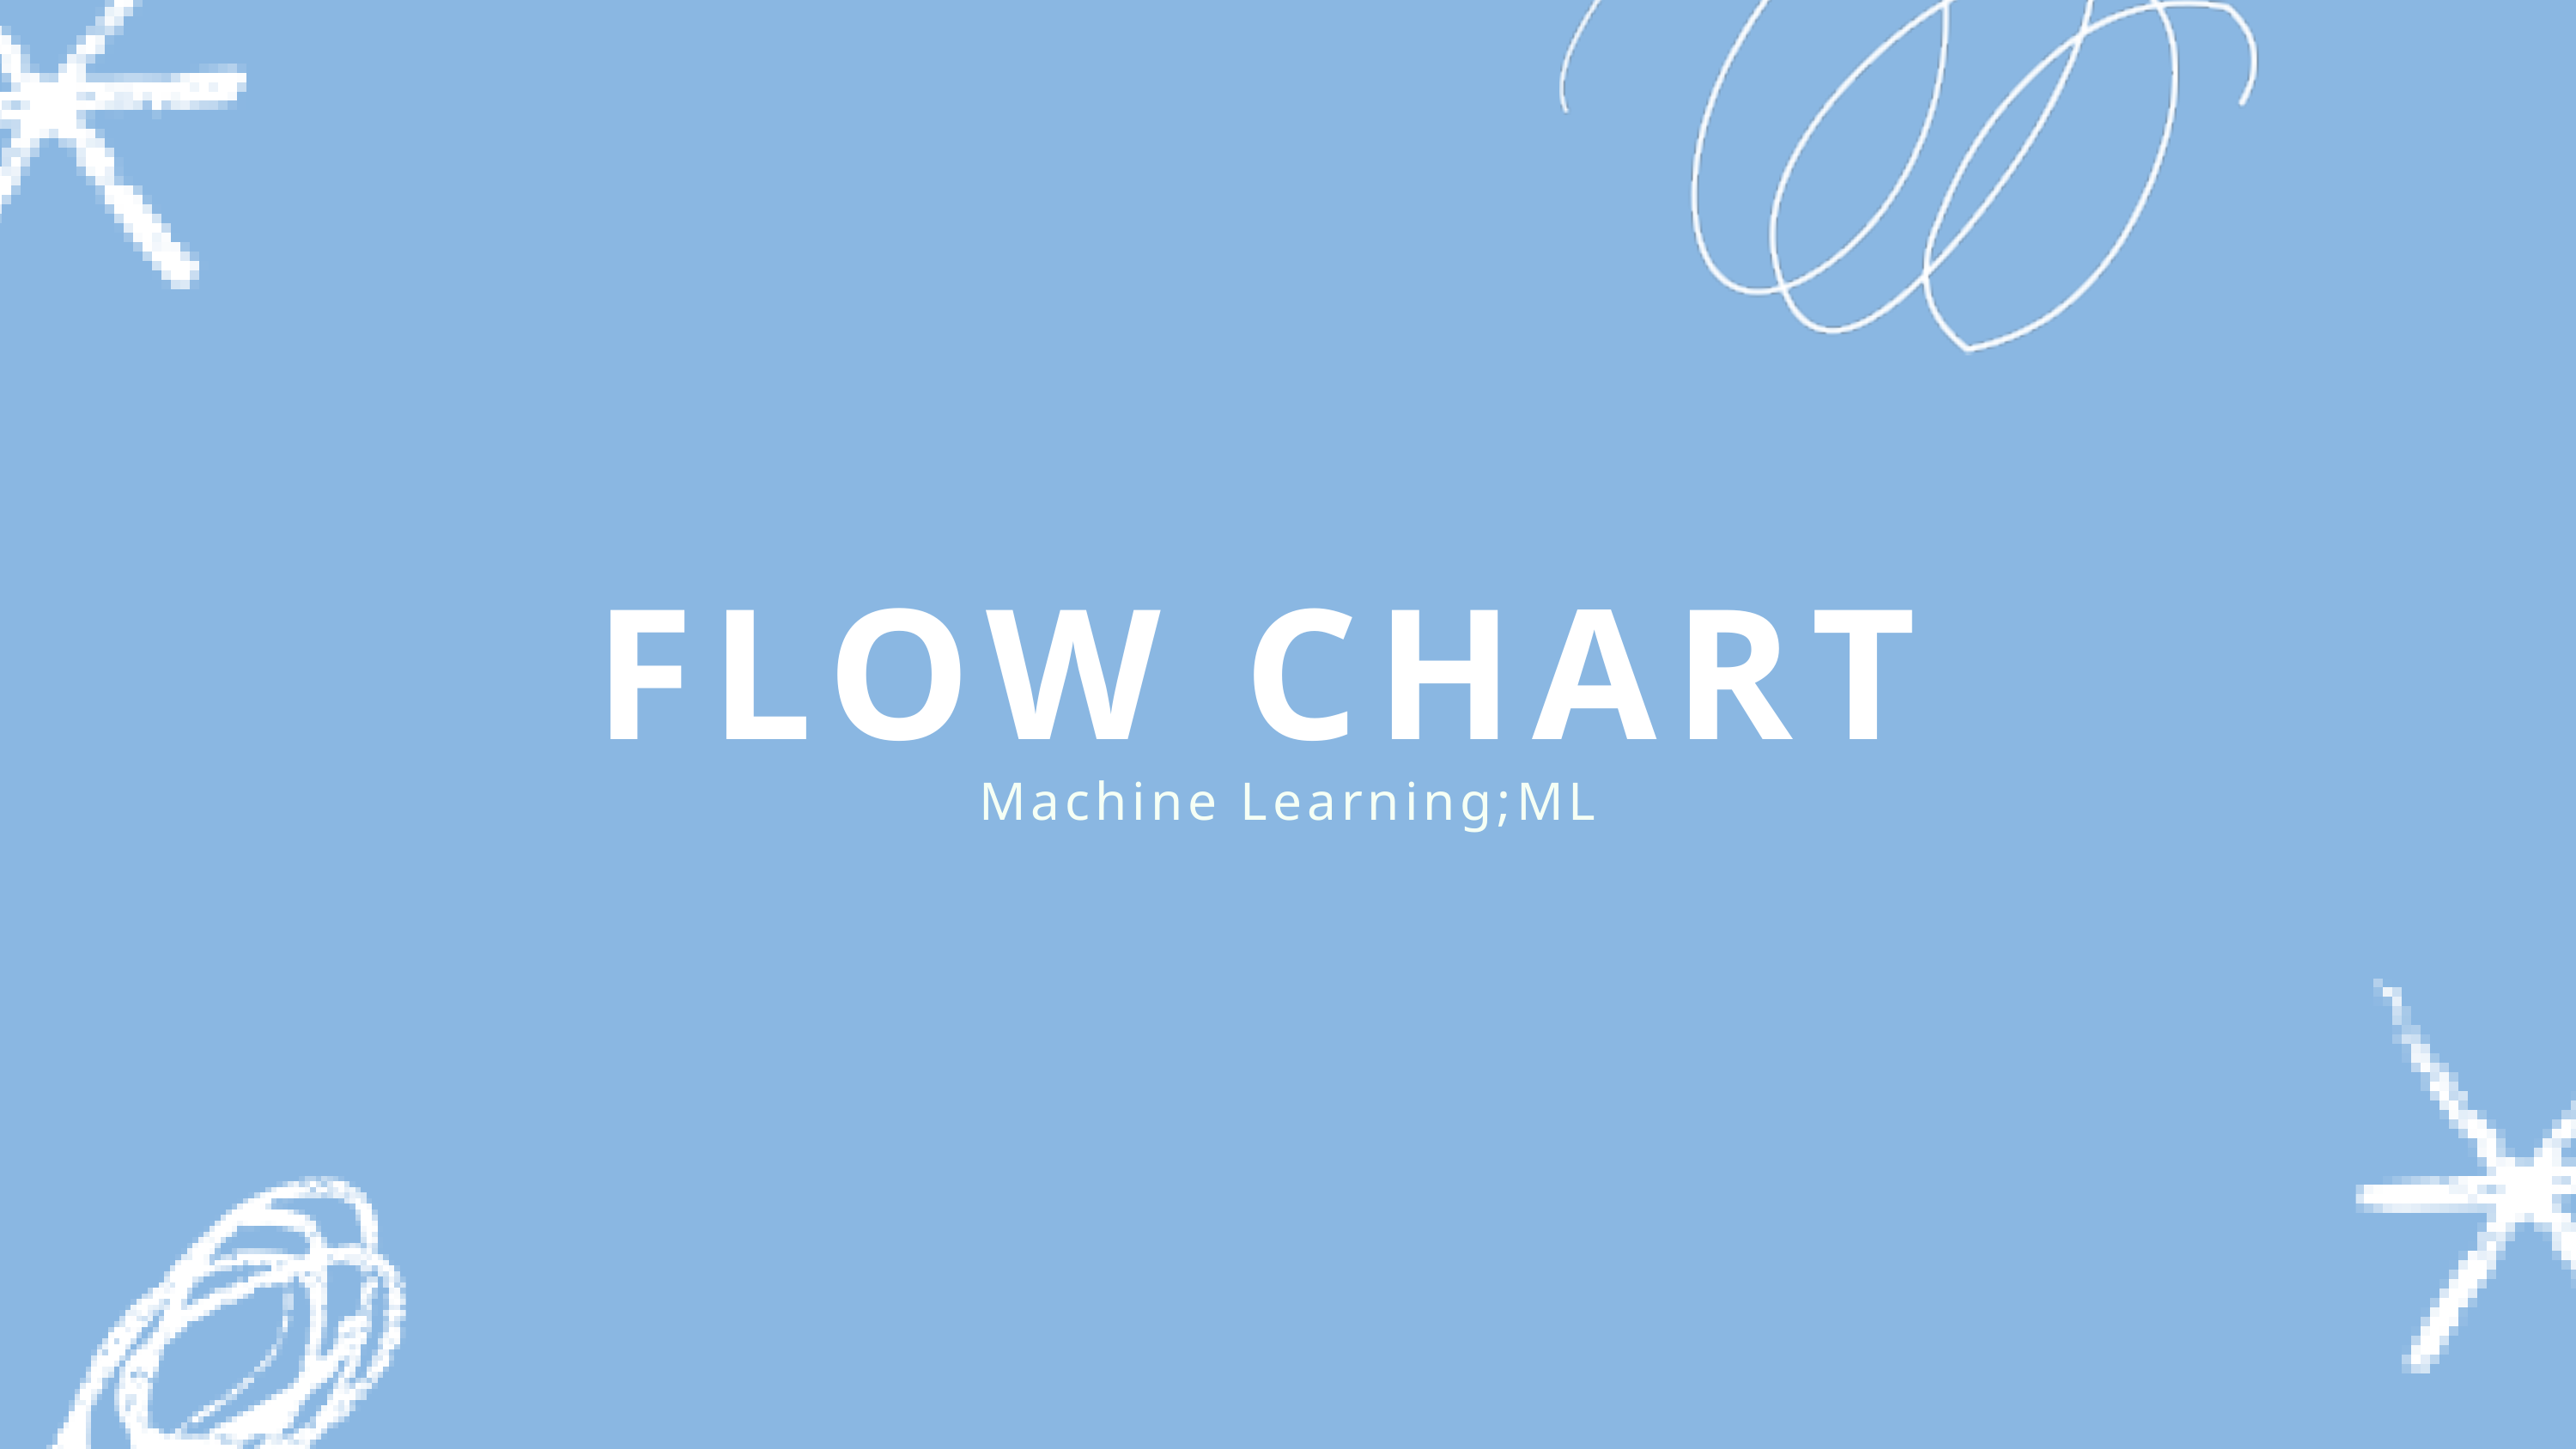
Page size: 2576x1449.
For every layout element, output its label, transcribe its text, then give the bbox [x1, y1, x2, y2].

text_box [0, 0, 246, 289]
text_box FLOW CHART [439, 525, 2137, 776]
text_box Machine Learning;ML [783, 776, 1793, 902]
text_box [2355, 979, 2576, 1373]
text_box [1559, 0, 2262, 355]
text_box [41, 1176, 406, 1449]
